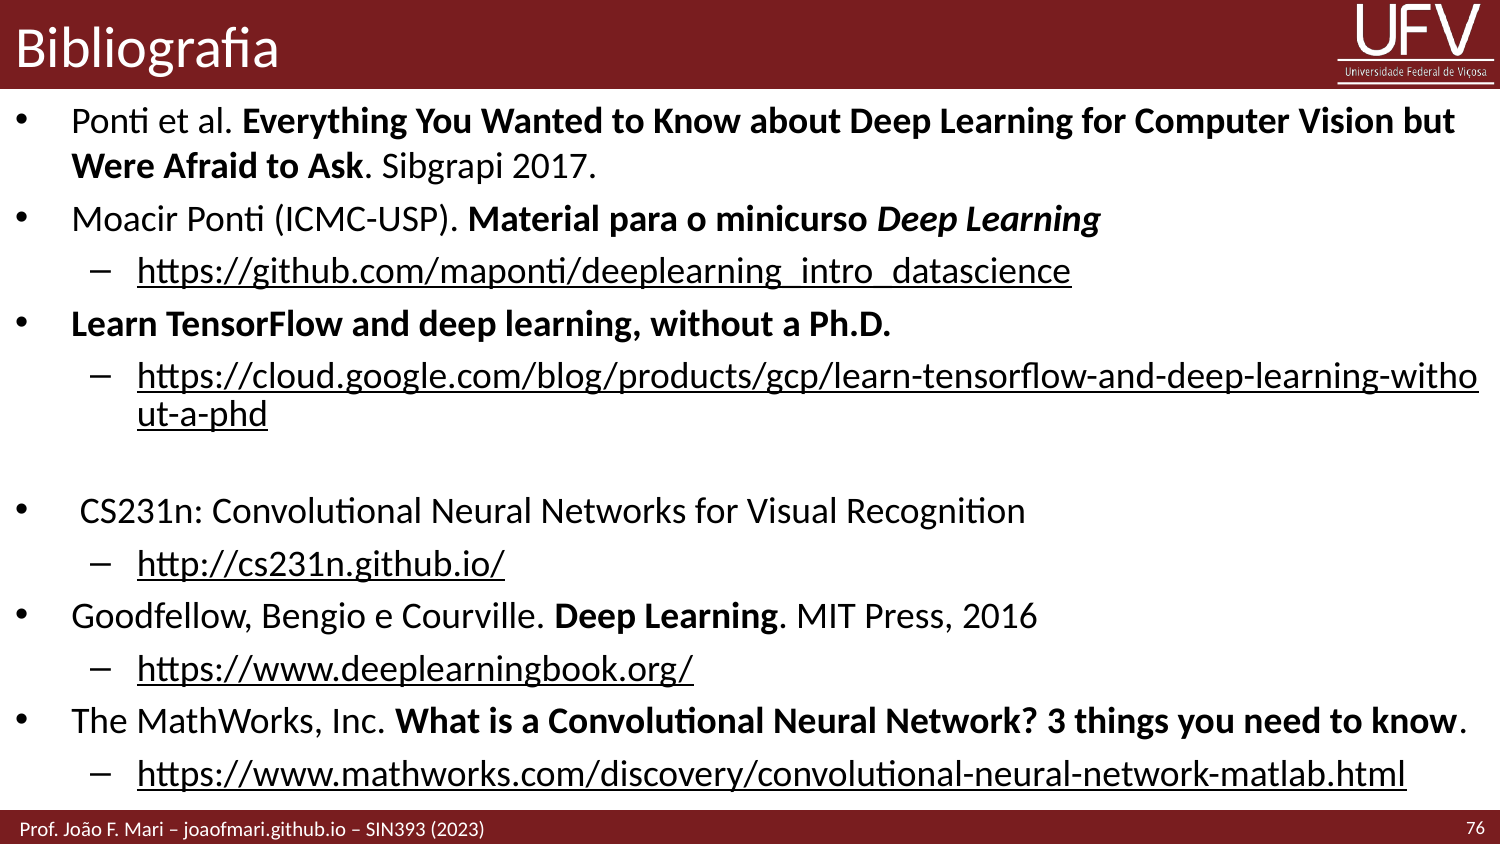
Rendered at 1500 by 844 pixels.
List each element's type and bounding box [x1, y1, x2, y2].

footer [0, 812, 1034, 844]
title [0, 0, 1500, 88]
list [0, 88, 1500, 812]
slide_number [1328, 811, 1500, 844]
